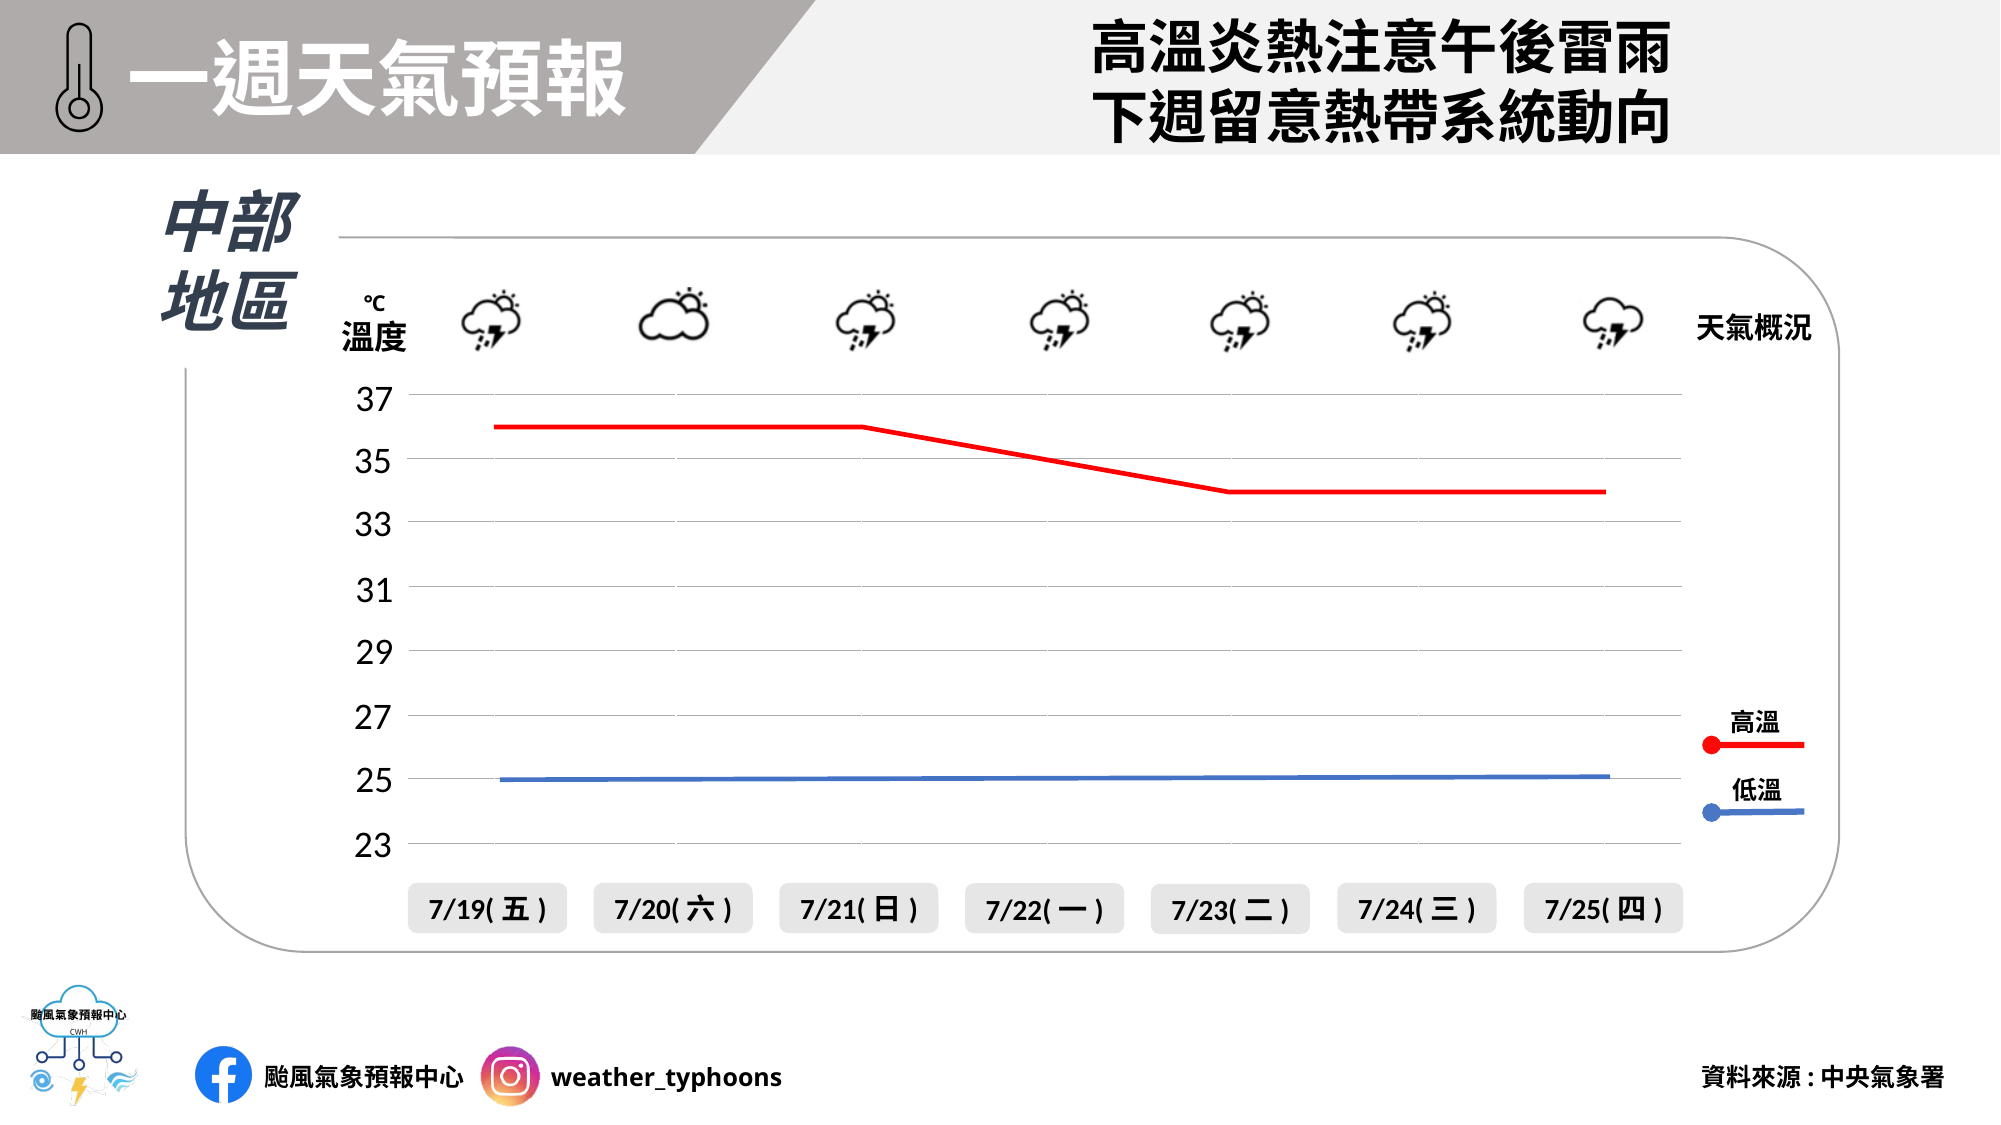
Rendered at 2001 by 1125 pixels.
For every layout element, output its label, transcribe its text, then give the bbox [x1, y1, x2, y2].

text_box 7/19(五) [407, 882, 568, 934]
text_box 23 [339, 812, 407, 873]
text_box [862, 425, 1043, 458]
picture [0, 968, 162, 1125]
text_box 天氣概況 [1681, 302, 1828, 352]
text_box 35 [339, 428, 407, 489]
text_box 37 [340, 366, 409, 426]
text_box [495, 425, 675, 438]
text_box 7/22(一) [965, 883, 1125, 934]
picture [176, 1042, 271, 1107]
text_box 一週天氣預報 [141, 18, 643, 134]
text_box weather_typhoons [569, 1053, 798, 1099]
text_box [677, 425, 861, 449]
text_box 25 [340, 747, 409, 808]
text_box [694, 0, 2000, 155]
text_box [0, 0, 815, 154]
text_box 高溫炎熱注意午後雷雨 下週留意熱帶系統動向 [1075, 2, 1688, 158]
text_box 27 [339, 685, 407, 745]
text_box 資料來源:中央氣象署 [1686, 1053, 1961, 1099]
text_box ℃ 溫度 [326, 282, 423, 364]
picture [451, 1017, 569, 1125]
picture [17, 15, 141, 139]
text_box 7/23(二) [1150, 883, 1310, 935]
text_box 颱風氣象預報中心 [271, 1053, 451, 1099]
text_box [1419, 481, 1604, 494]
text_box 7/21(日) [779, 882, 939, 934]
text_box 31 [340, 557, 409, 618]
text_box 中部 地區 [141, 172, 306, 347]
text_box [161, 198, 351, 388]
text_box 7/25(四) [1523, 882, 1684, 934]
text_box [184, 236, 1841, 953]
picture [445, 287, 1651, 358]
text_box 33 [339, 491, 407, 552]
text_box [1048, 459, 1231, 494]
text_box 7/24(三) [1337, 882, 1497, 934]
text_box 高溫 [1715, 699, 1796, 744]
text_box [1232, 470, 1418, 494]
text_box 29 [340, 619, 409, 680]
text_box 低溫 [1718, 767, 1798, 811]
text_box 7/20(六) [593, 882, 753, 934]
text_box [499, 776, 1610, 780]
